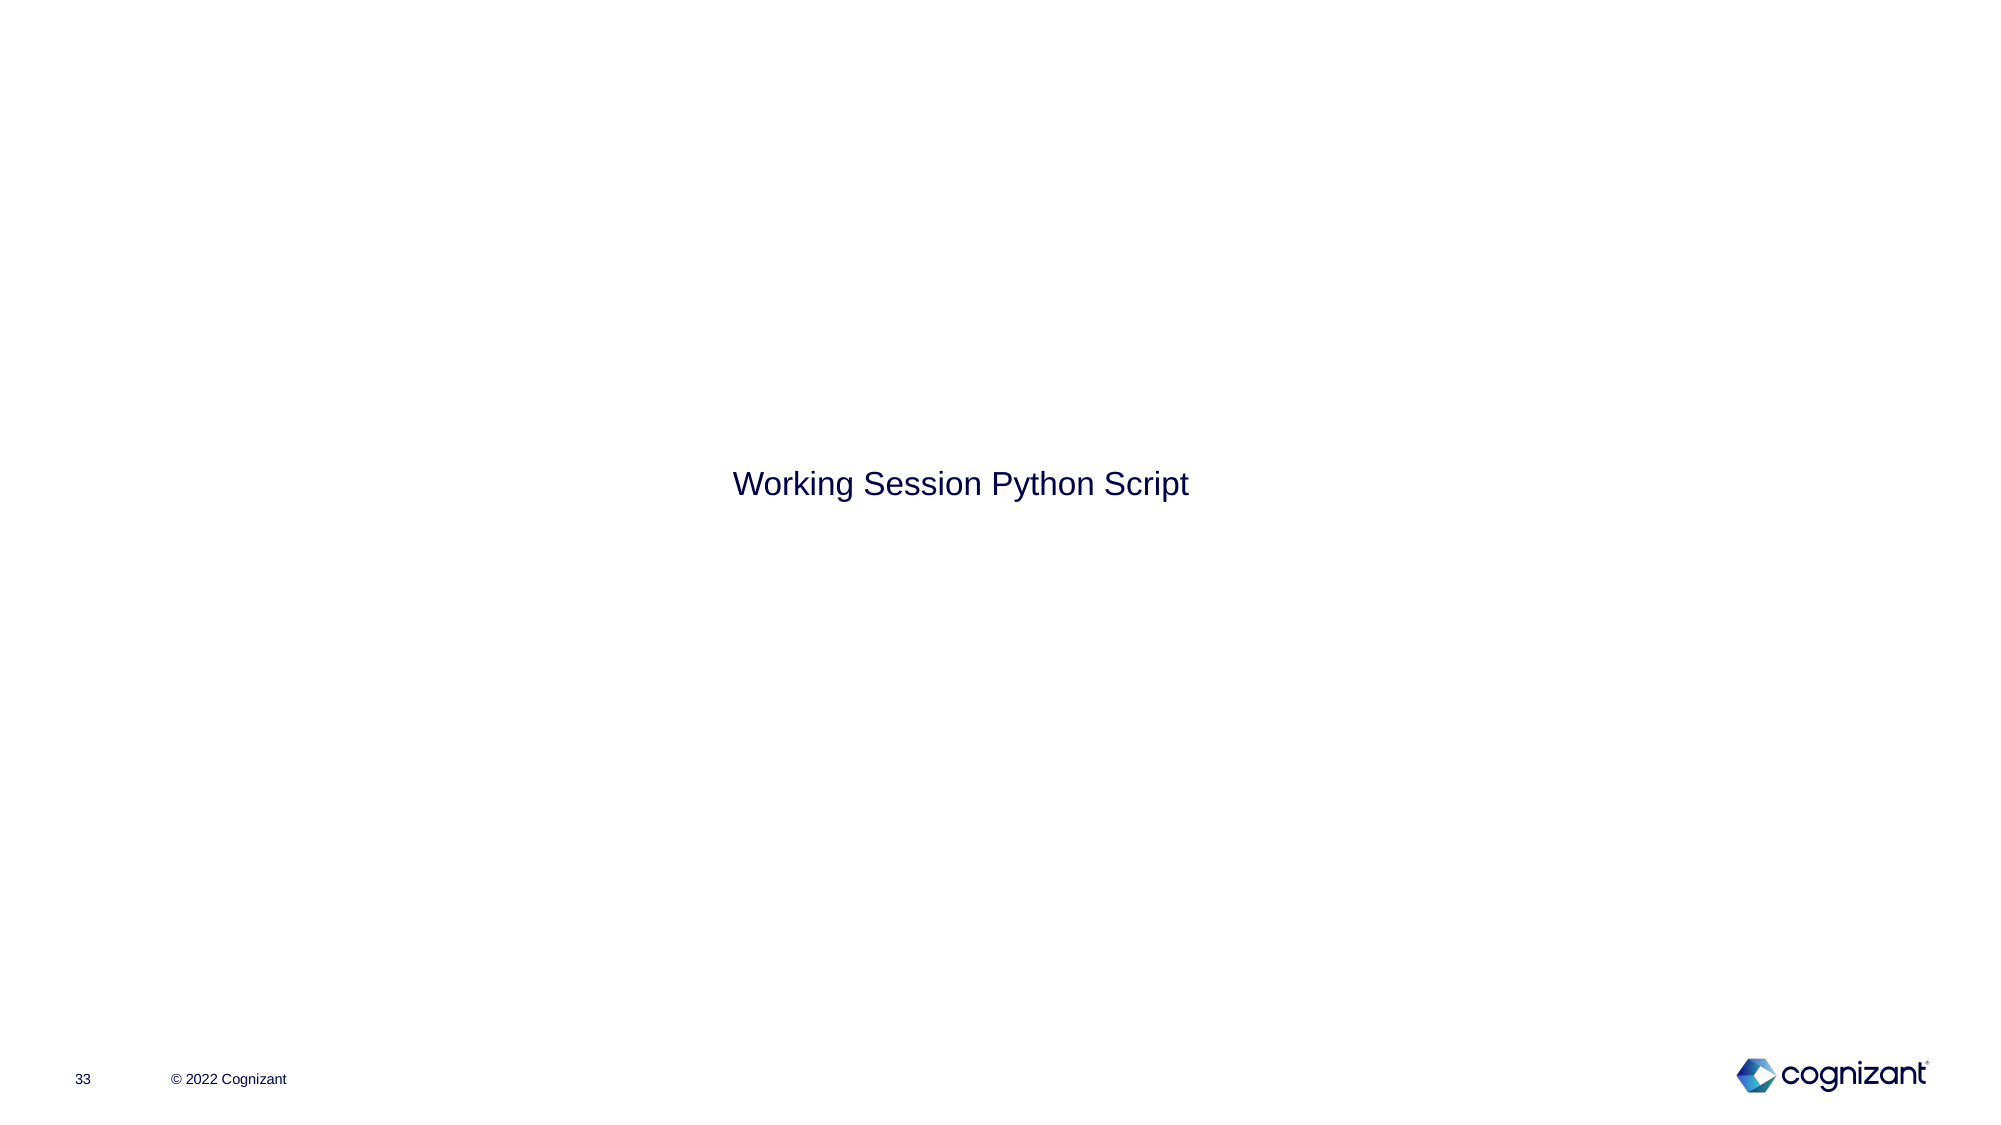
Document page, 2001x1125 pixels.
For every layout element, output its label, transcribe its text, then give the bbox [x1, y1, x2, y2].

footer © 2022 Cognizant [171, 1056, 368, 1088]
slide_number 33 [75, 1056, 133, 1088]
picture [1719, 1042, 1943, 1109]
list Working Session Python Script [75, 218, 1848, 907]
